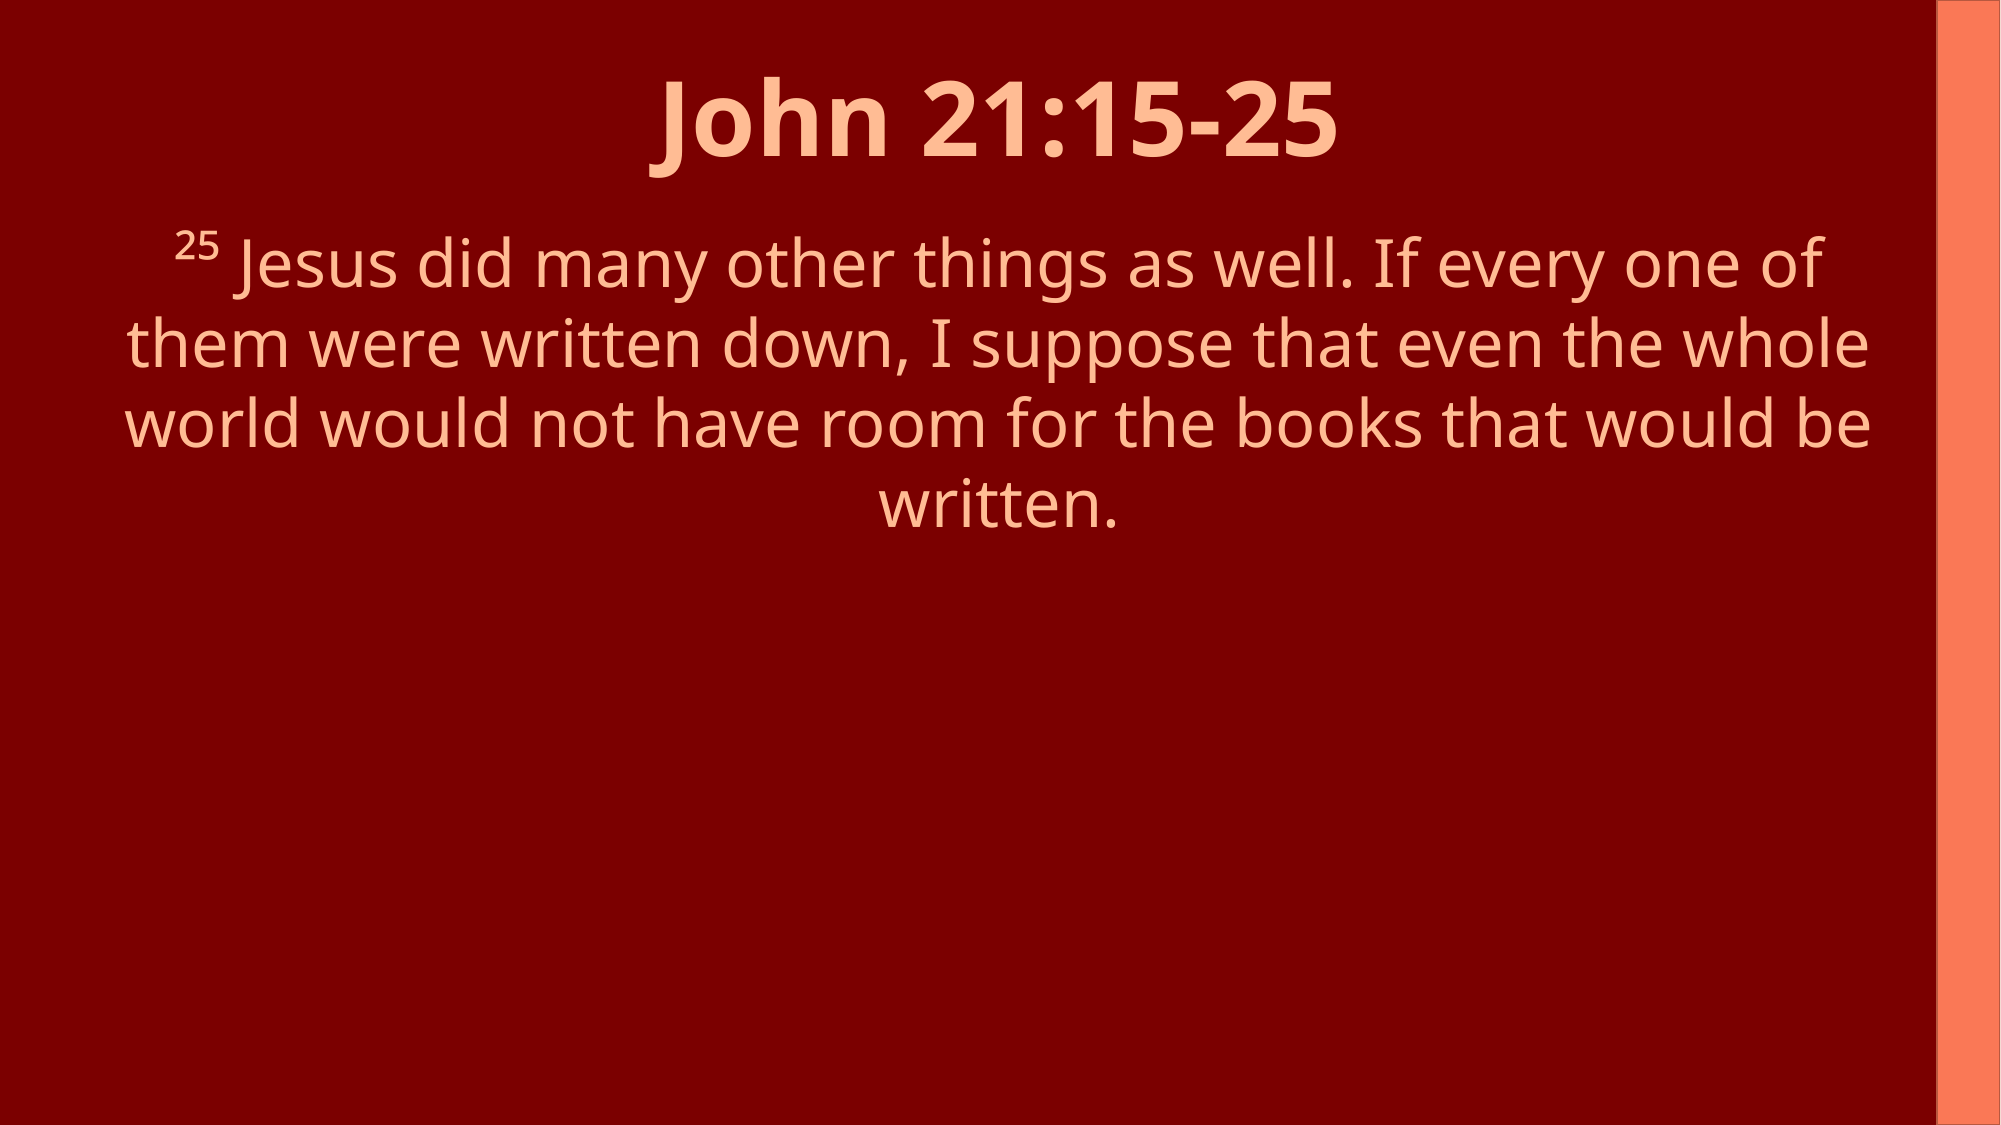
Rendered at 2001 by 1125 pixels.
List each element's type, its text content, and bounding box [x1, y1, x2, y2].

text_box ²⁵ Jesus did many other things as well. If every one of them were written down, I suppose that even the whole world would not have room for the books that would be written. [99, 213, 1900, 549]
text_box John 21:15-25 [99, 44, 1900, 185]
